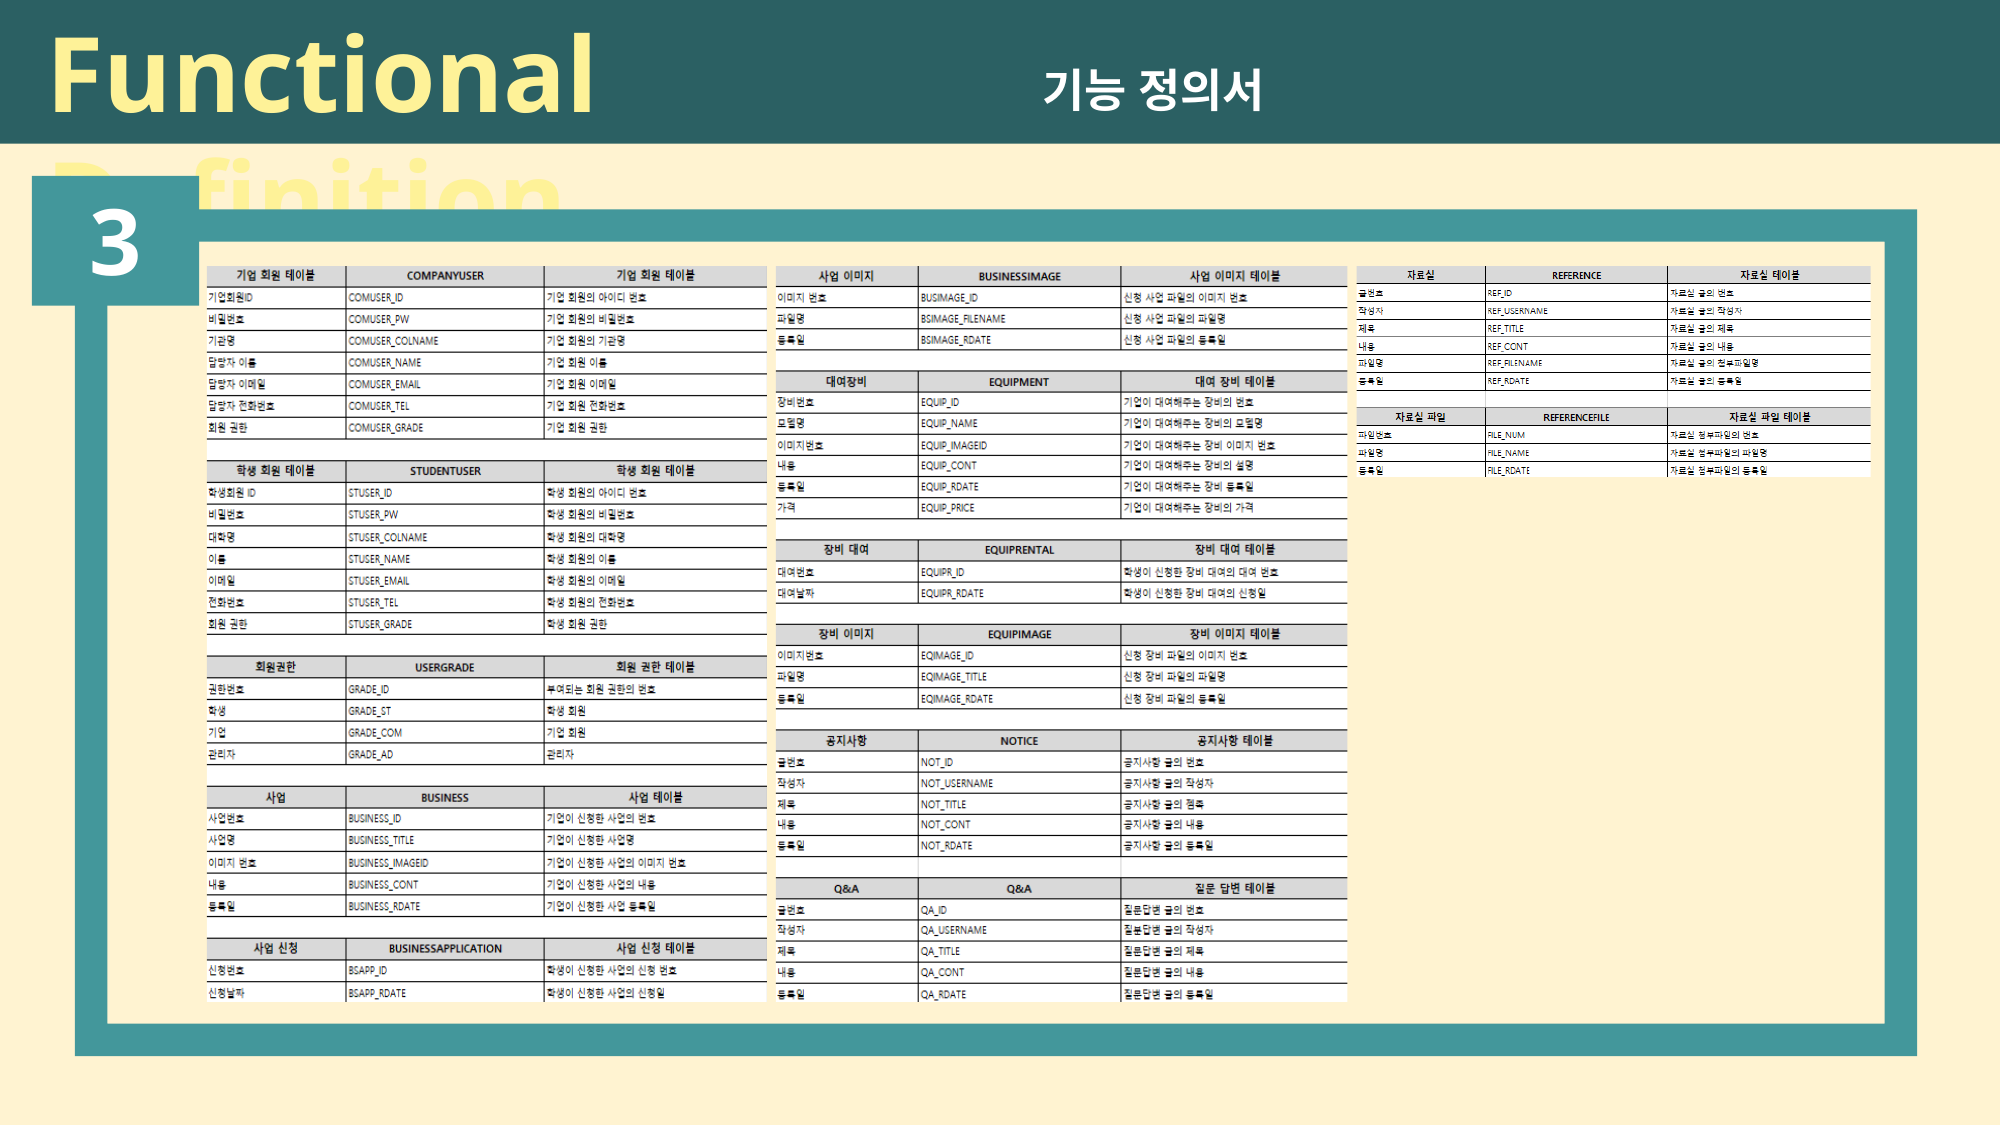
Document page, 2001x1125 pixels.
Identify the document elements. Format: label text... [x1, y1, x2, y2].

picture [775, 266, 1348, 1002]
text_box 기능 정의서 [1027, 53, 1495, 124]
text_box [0, 145, 2000, 1125]
picture [1356, 266, 1871, 477]
text_box Functional Definition [31, 1, 1026, 175]
picture [206, 266, 767, 1002]
text_box [0, 0, 2000, 145]
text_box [31, 175, 1918, 1057]
